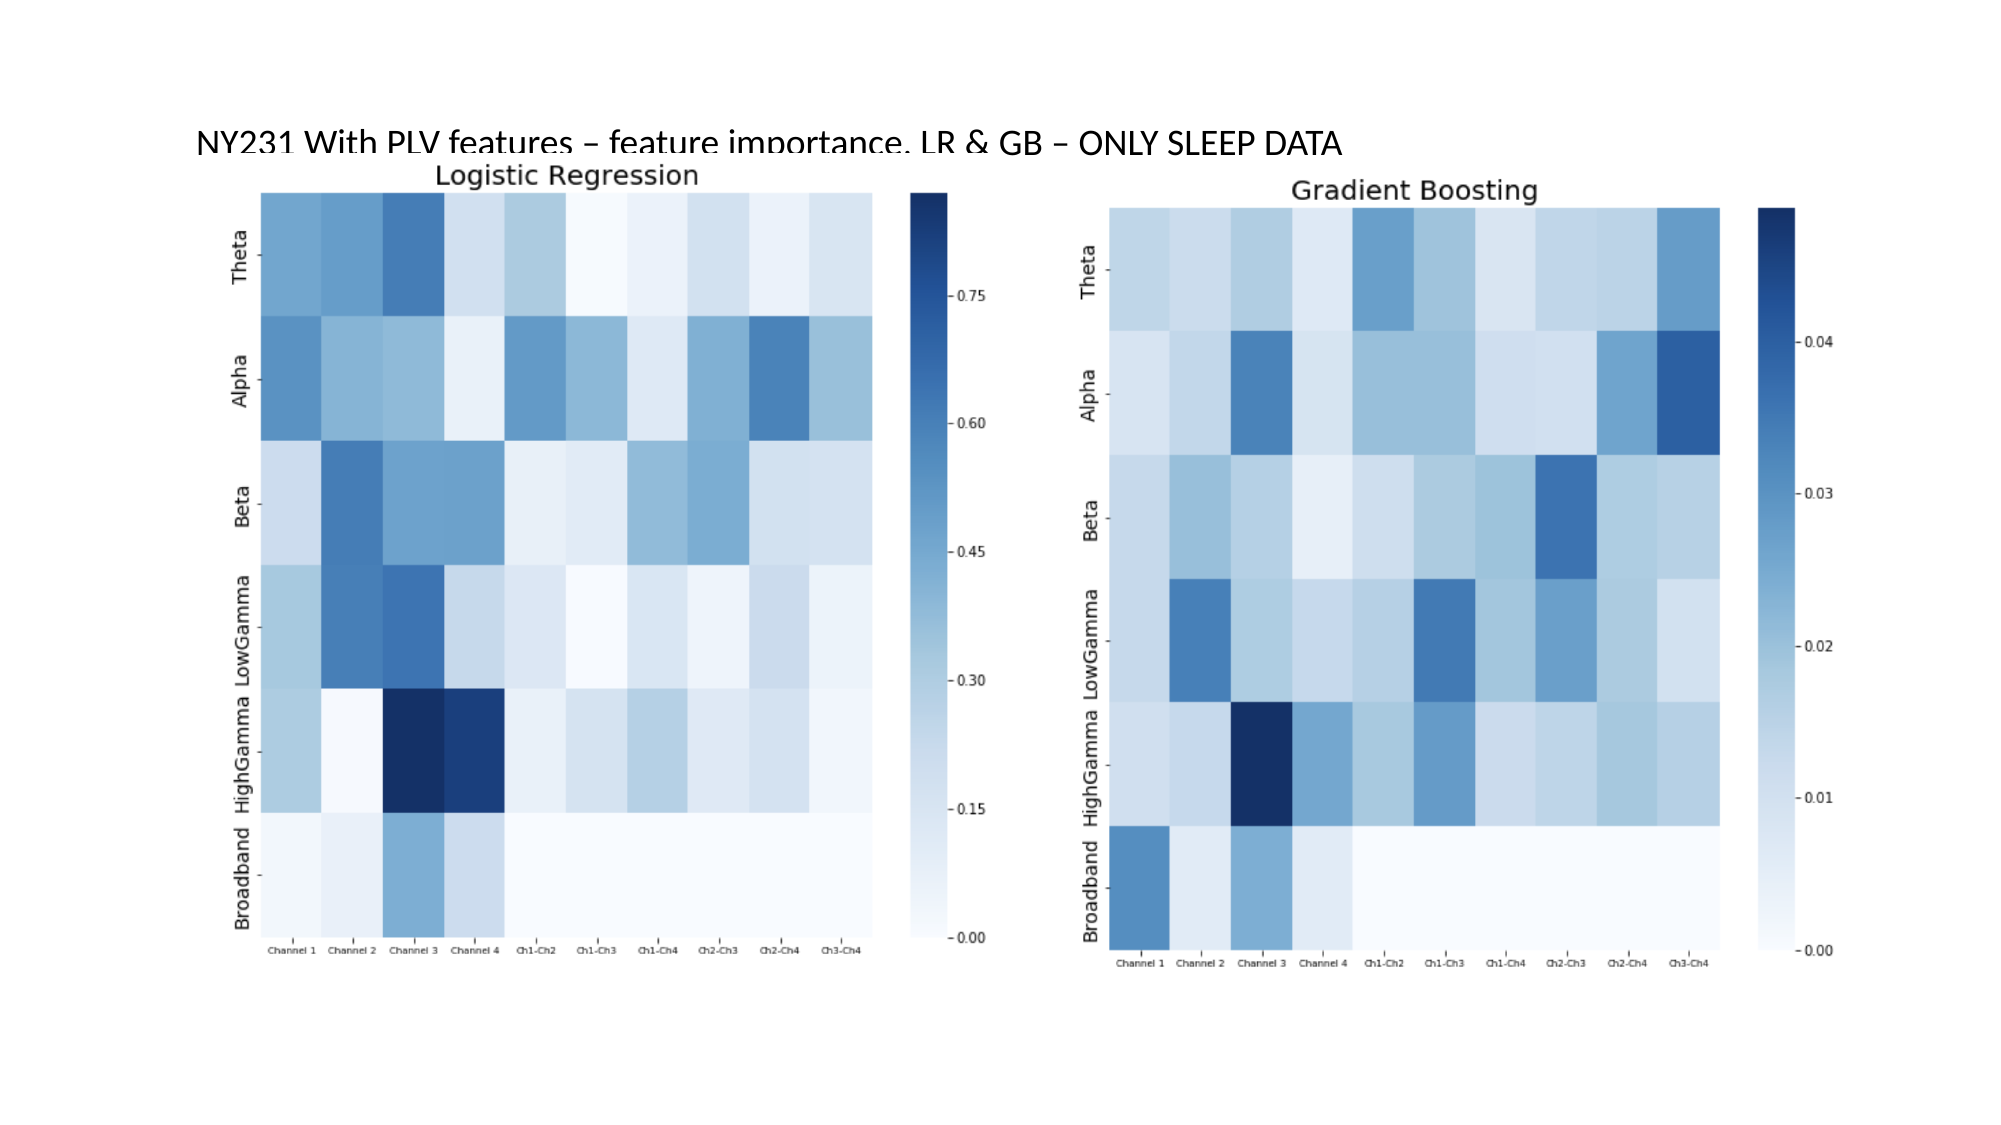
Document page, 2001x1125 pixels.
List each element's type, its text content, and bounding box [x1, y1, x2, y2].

picture [1051, 162, 1850, 981]
text_box NY231 With PLV features – feature importance, LR & GB – ONLY SLEEP DATA [181, 110, 1359, 171]
picture [210, 153, 1000, 972]
